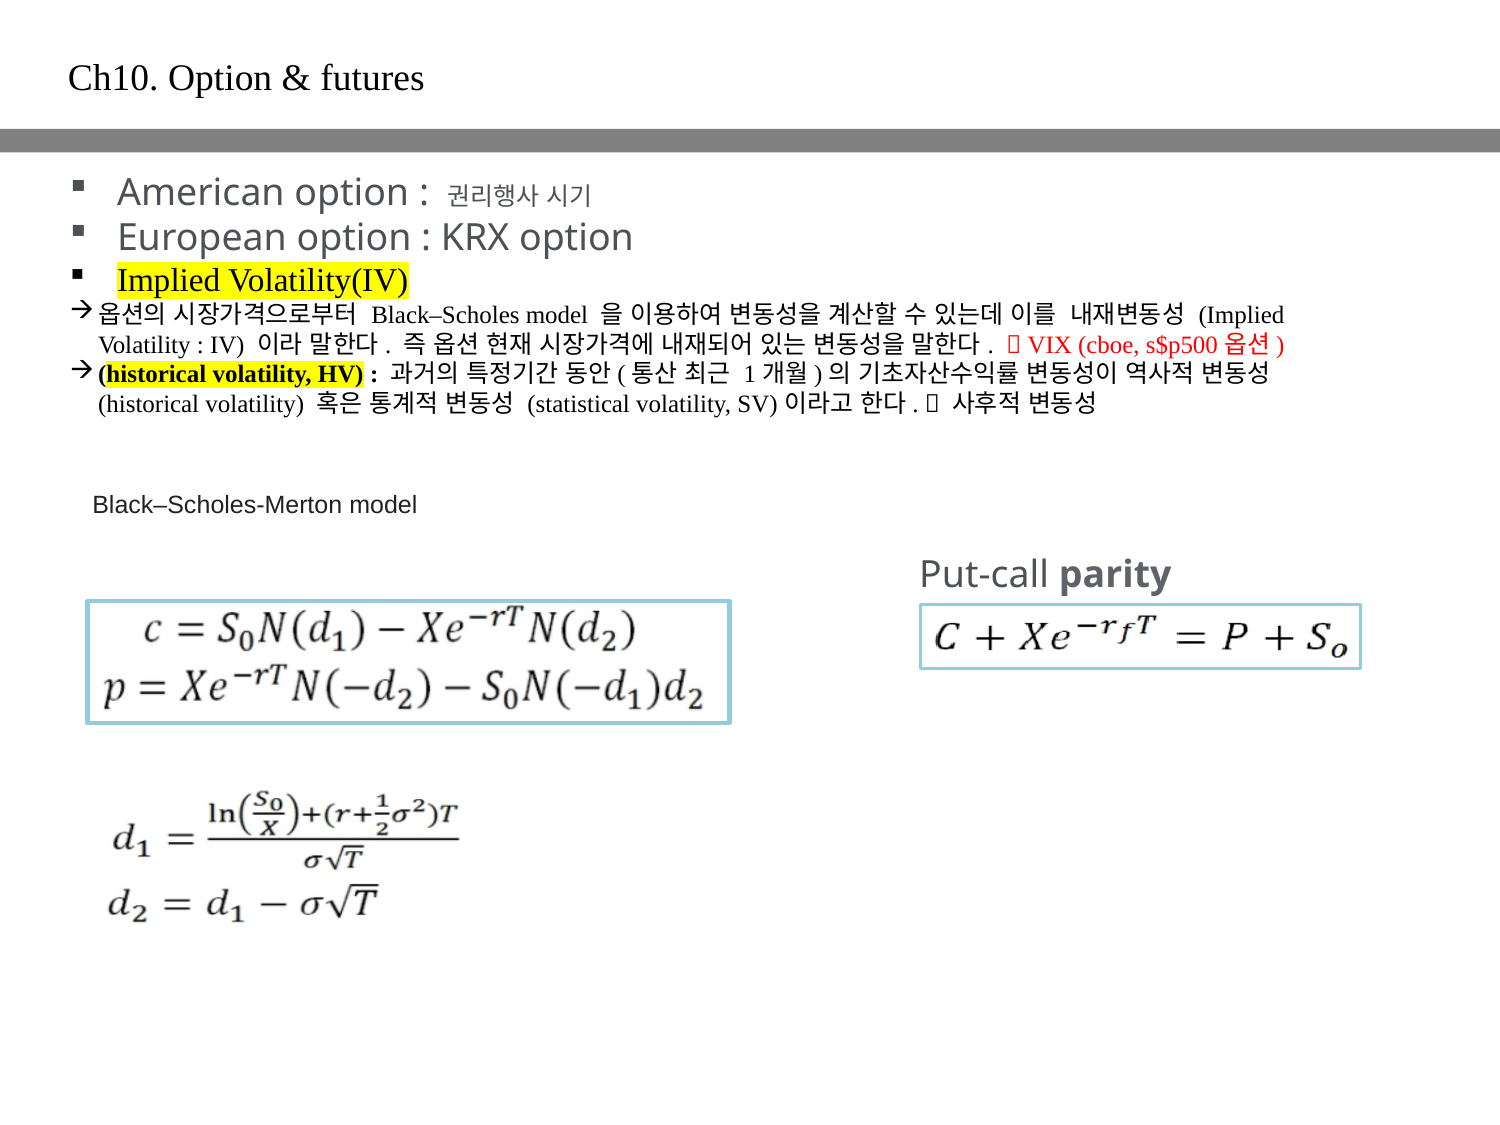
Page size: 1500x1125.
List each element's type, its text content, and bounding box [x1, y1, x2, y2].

text_box Put-call parity [904, 542, 1187, 602]
text_box [22, 46, 1195, 129]
picture [87, 786, 469, 925]
text_box American option : 권리행사 시기 European option : KRX option Implied Volatility(IV) 옵션의 시장가격으로부터 Black–Scholes model 을 이용하여 변동성을 계산할 수 있는데 이를 내재변동성 (Implied Volatility : IV) 이라 말한다. 즉 옵션 현재 시장가격에 내재되어 있는 변동성을 말한다.  VIX (cboe, s$p500옵션) (historical volatility, HV) : 과거의 특정기간 동안(통산 최근 1개월)의 기초자산수익률 변동성이 역사적 변동성 (historical volatility) 혹은 통계적 변동성 (statistical volatility, SV)이라고 한다.  사후적 변동성 [55, 160, 1391, 426]
picture [921, 606, 1360, 668]
text_box [0, 128, 1500, 153]
picture [89, 602, 728, 721]
text_box Black–Scholes-Merton model [77, 481, 441, 527]
text_box Ch10. Option & futures [53, 46, 597, 106]
